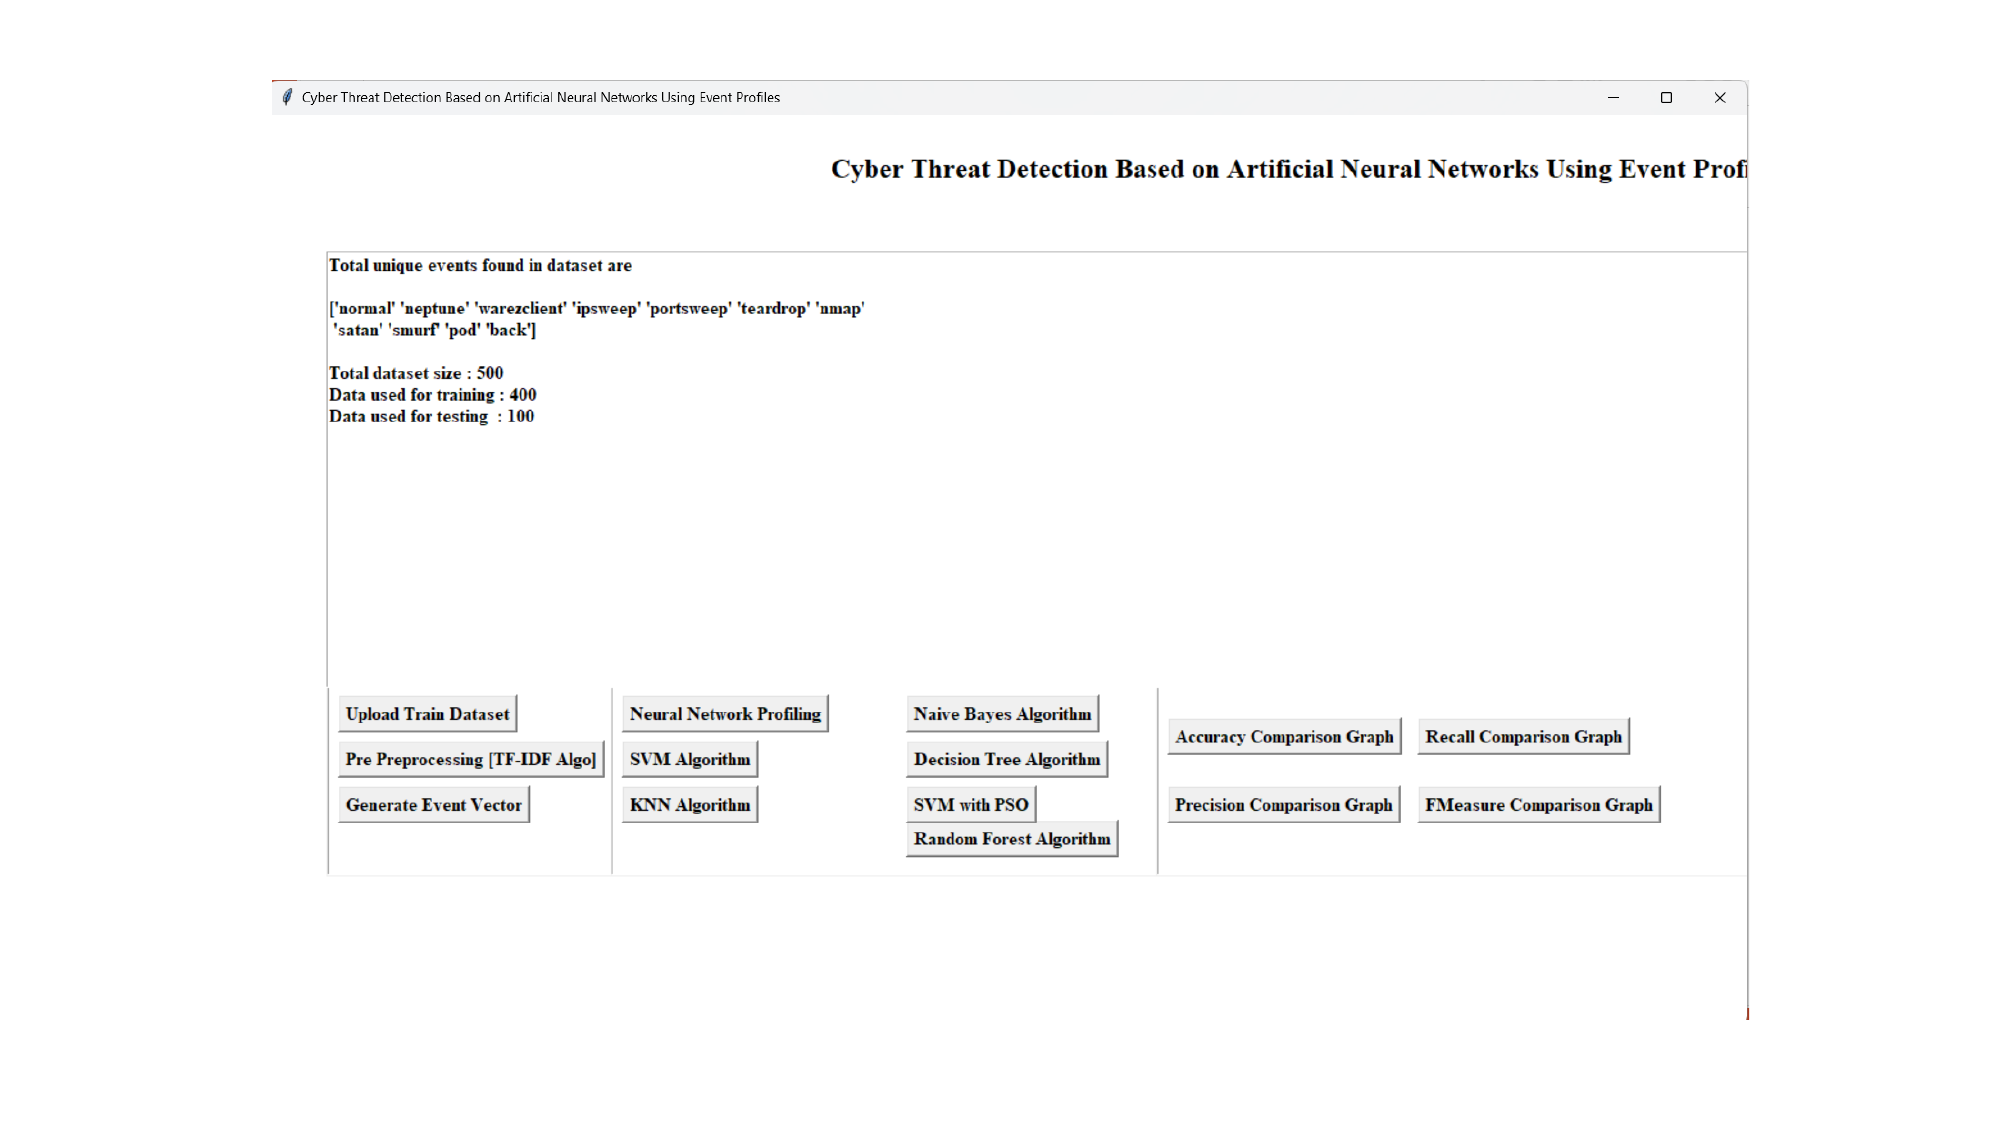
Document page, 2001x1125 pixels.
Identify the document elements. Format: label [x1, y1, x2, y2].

picture [272, 80, 1750, 1020]
